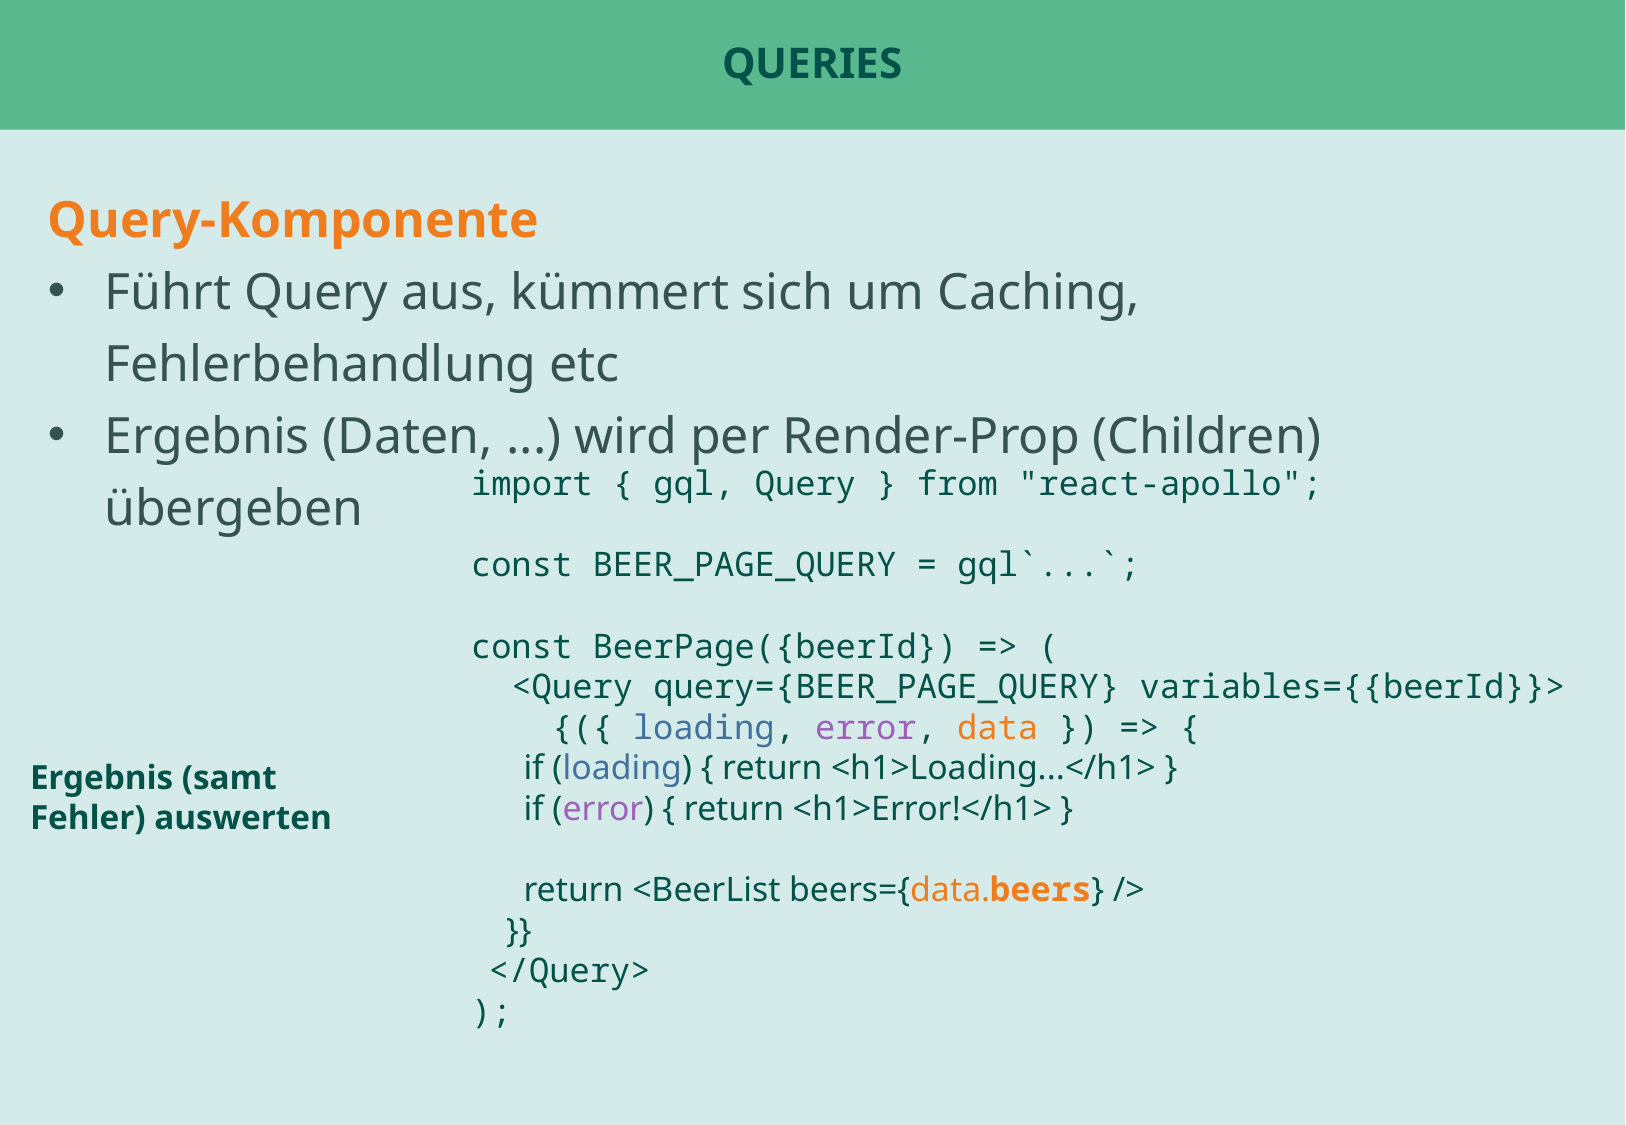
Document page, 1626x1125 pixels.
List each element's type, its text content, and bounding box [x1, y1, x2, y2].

text_box Query-Komponente Führt Query aus, kümmert sich um Caching, Fehlerbehandlung etc Ergebnis (Daten, ...) wird per Render-Prop (Children) übergeben [33, 168, 1592, 543]
text_box import { gql, Query } from "react-apollo"; const BEER_PAGE_QUERY = gql`...`; const BeerPage({beerId}) => ( <Query query={BEER_PAGE_QUERY} variables={{beerId}}> {({ loading, error, data }) => { if (loading) { return <h1>Loading...</h1> } if (error) { return <h1>Error!</h1> } return <BeerList beers={data.beers} /> }} </Query> ); [470, 543, 1574, 1031]
text_box Ergebnis (samt Fehler) auswerten [15, 749, 416, 844]
title Queries [0, 0, 1625, 130]
